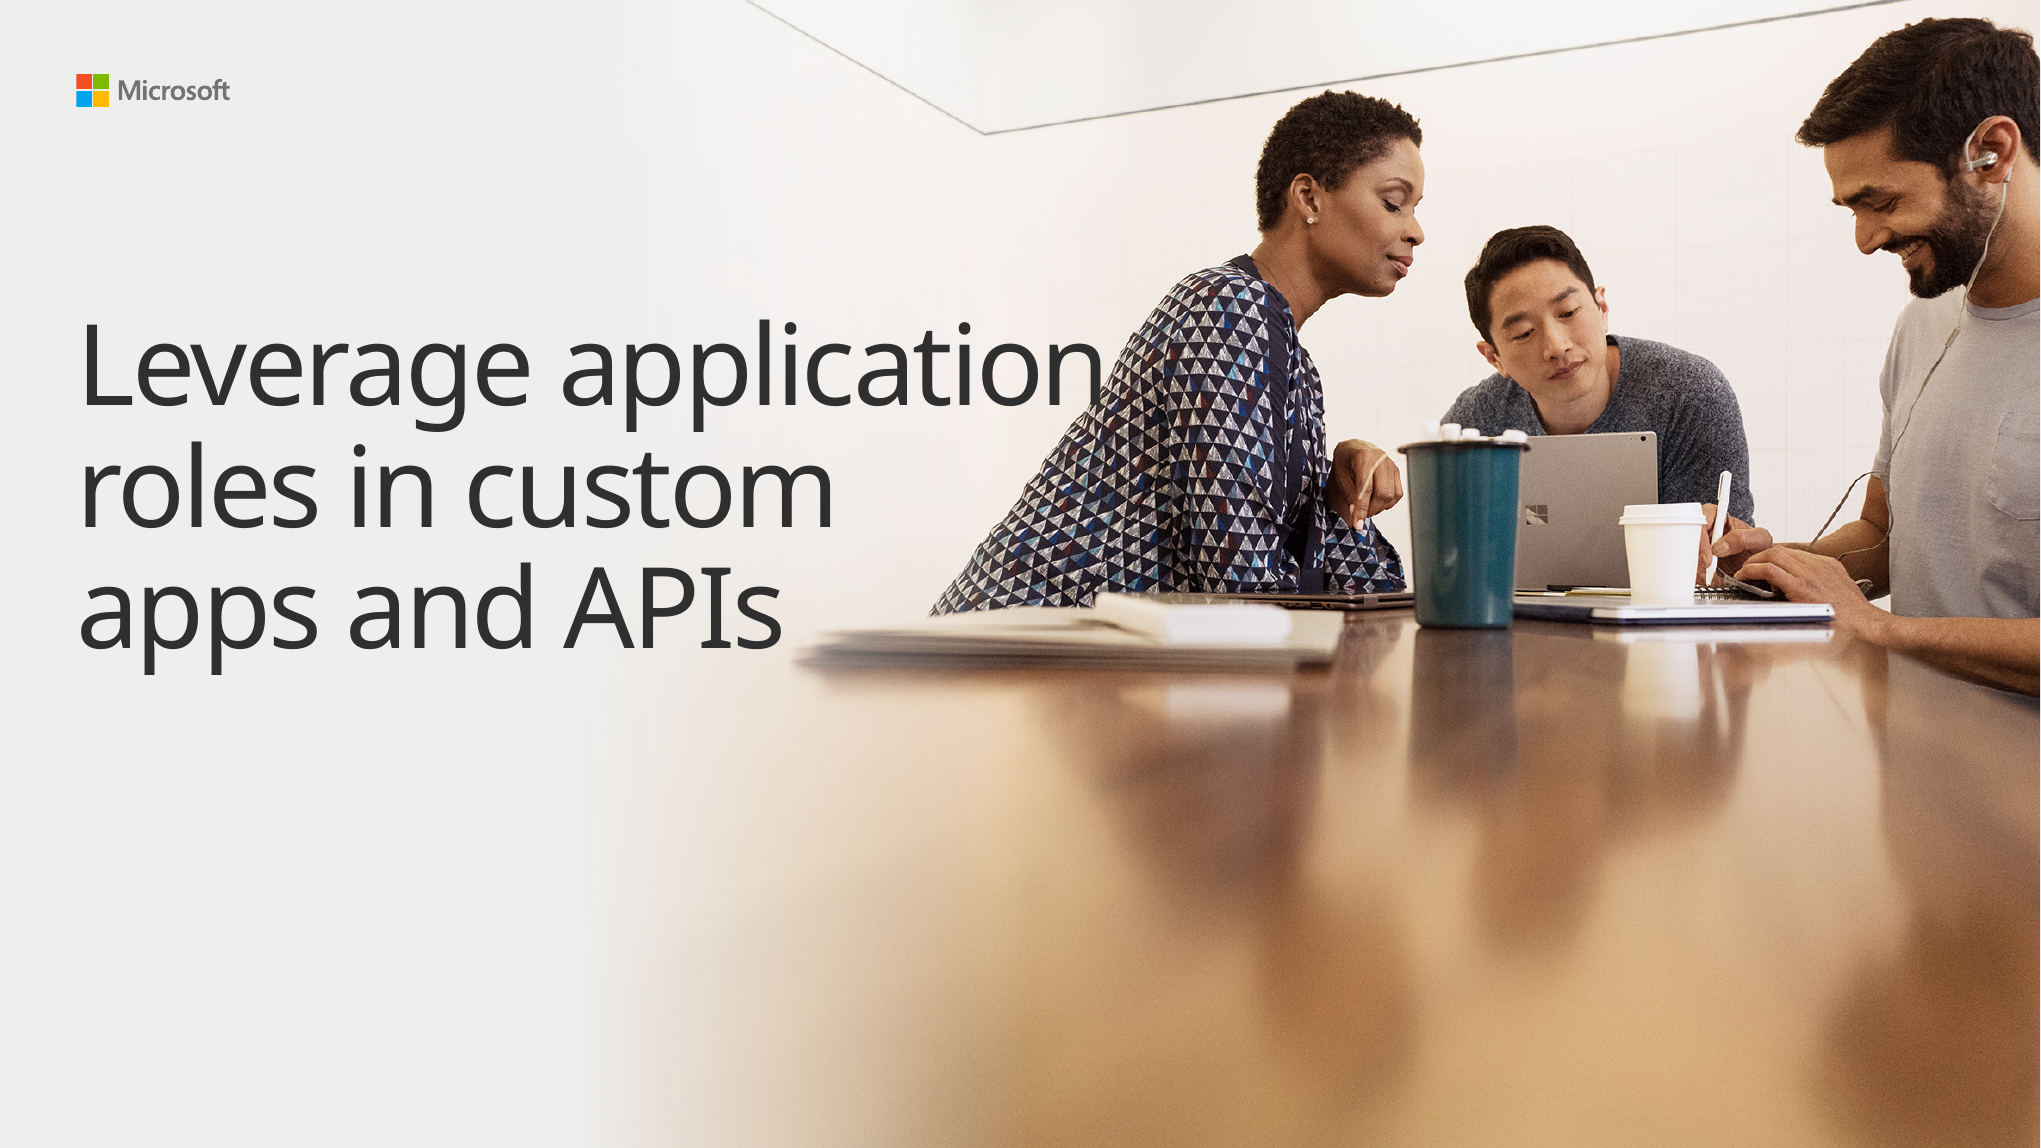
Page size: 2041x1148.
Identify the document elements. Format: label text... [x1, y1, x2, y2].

title Leverage application roles in custom apps and APIs [76, 388, 1213, 689]
picture [995, 0, 2041, 1148]
